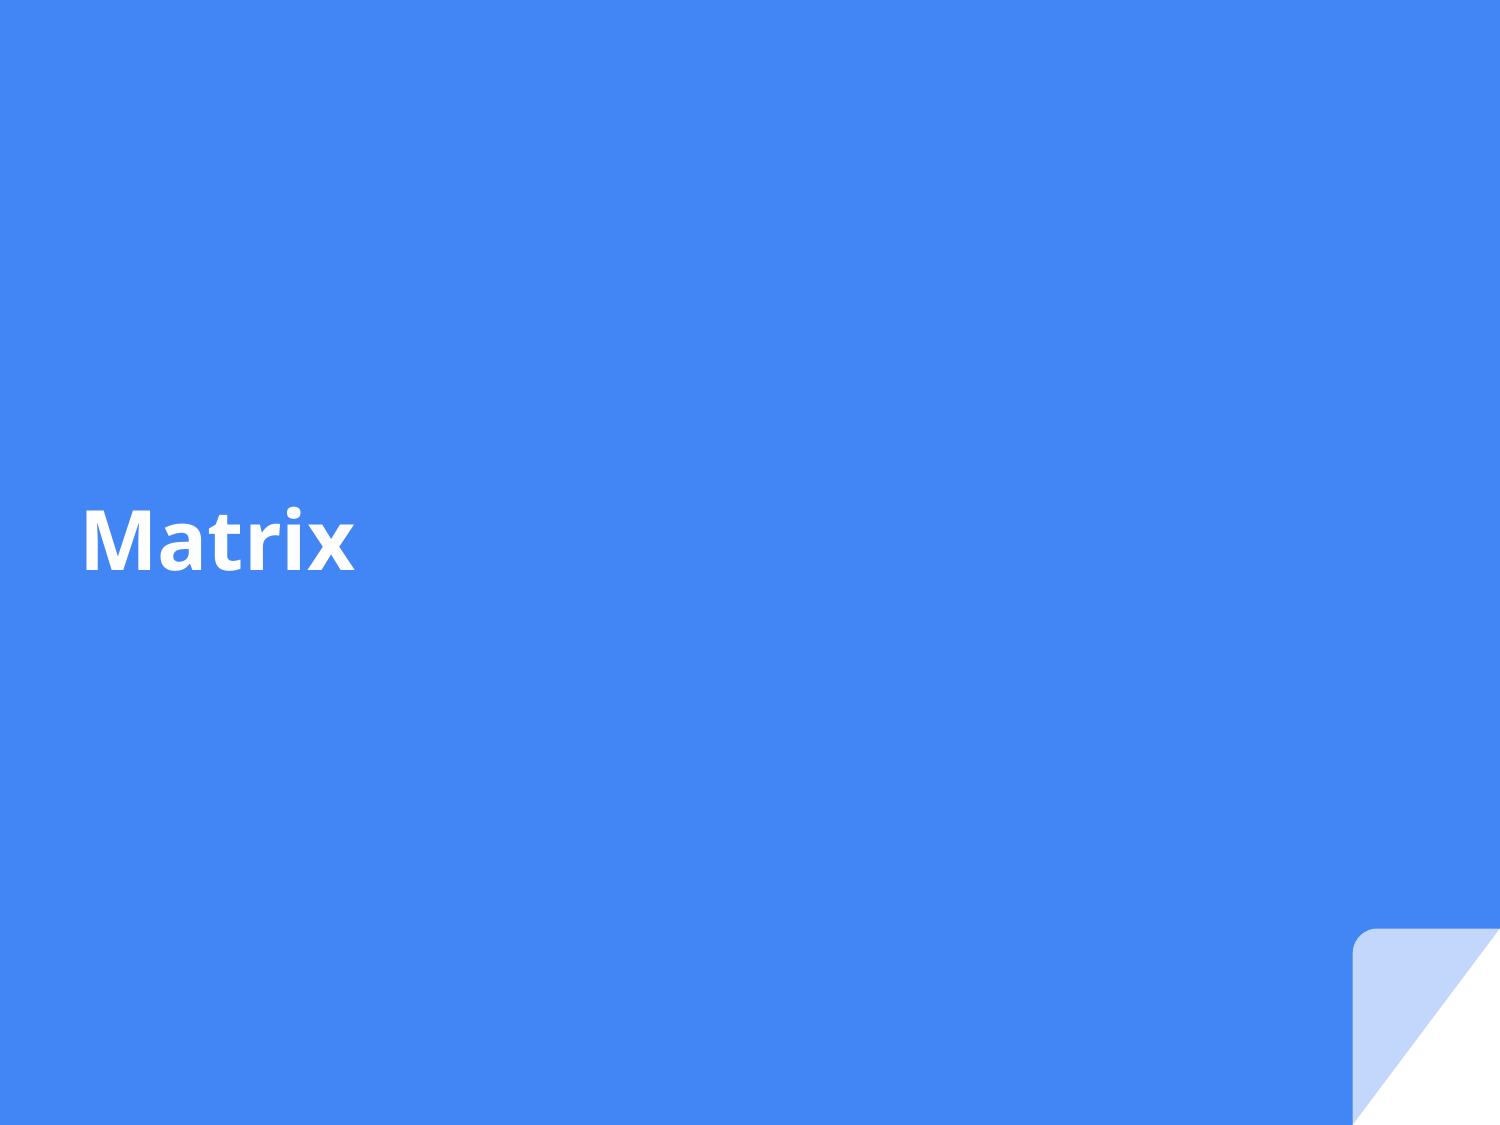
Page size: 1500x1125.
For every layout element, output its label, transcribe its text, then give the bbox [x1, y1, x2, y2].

title Matrix [64, 397, 1413, 603]
